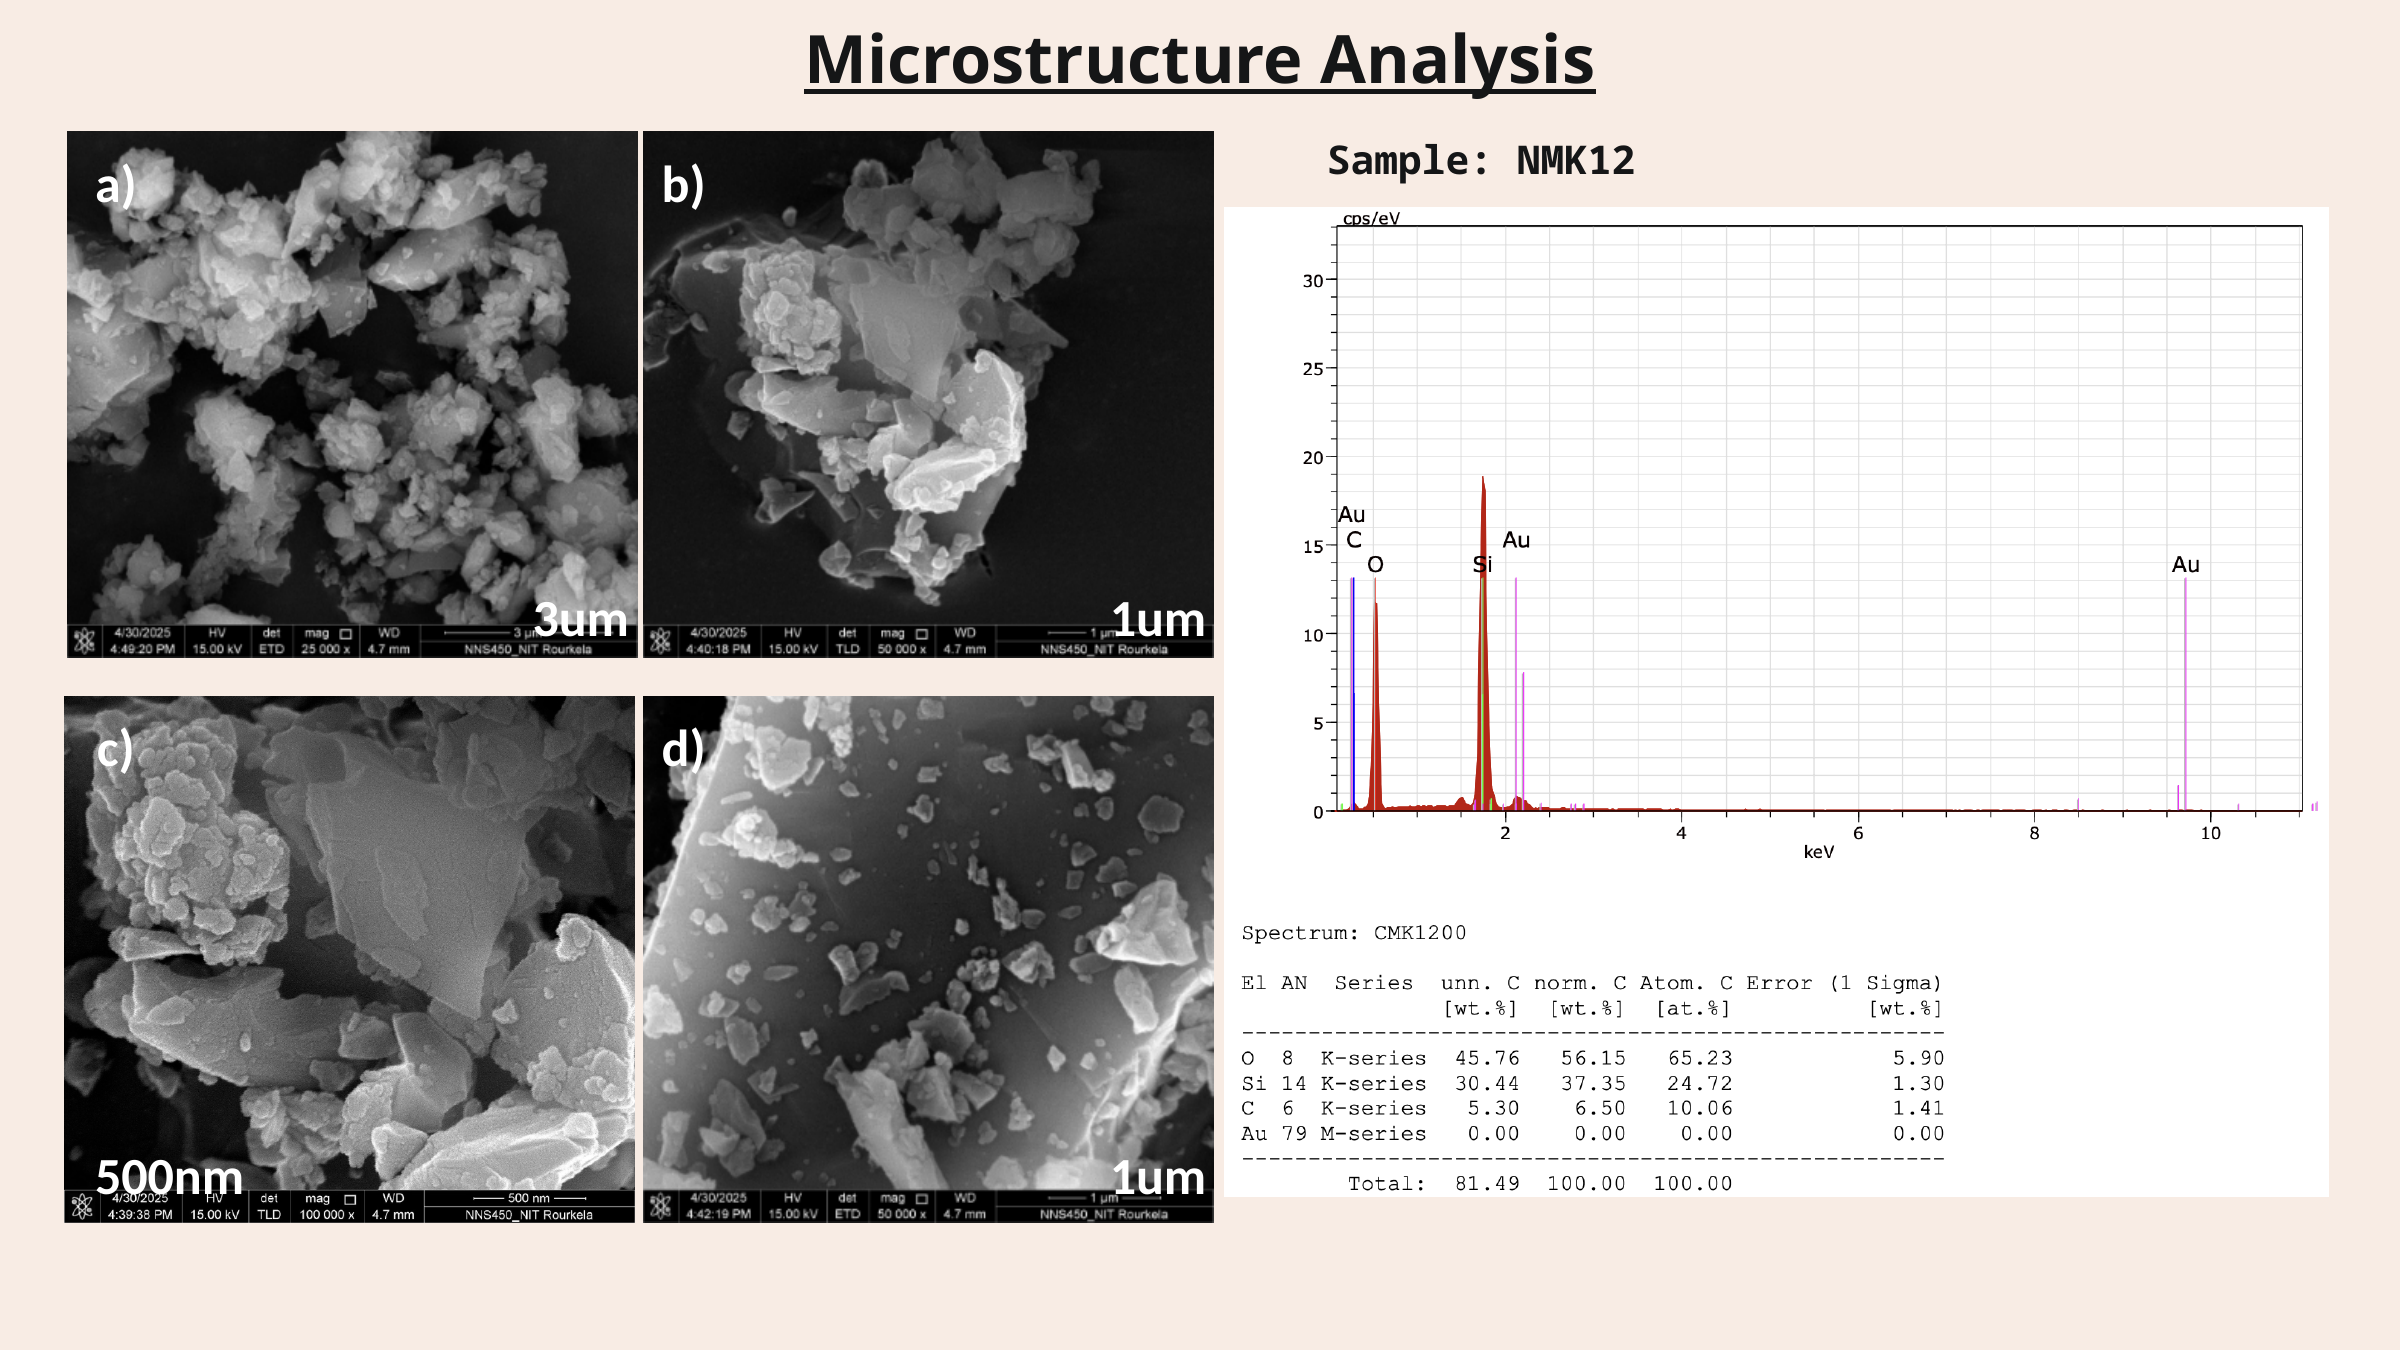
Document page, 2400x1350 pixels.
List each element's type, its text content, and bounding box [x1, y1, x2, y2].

text_box Microstructure Analysis [804, 51, 1596, 97]
text_box Sample: NMK12 [1326, 153, 1636, 183]
picture [66, 131, 639, 659]
picture [643, 696, 1215, 1223]
picture [643, 131, 1215, 659]
picture [63, 696, 635, 1223]
picture [1223, 207, 2330, 1197]
